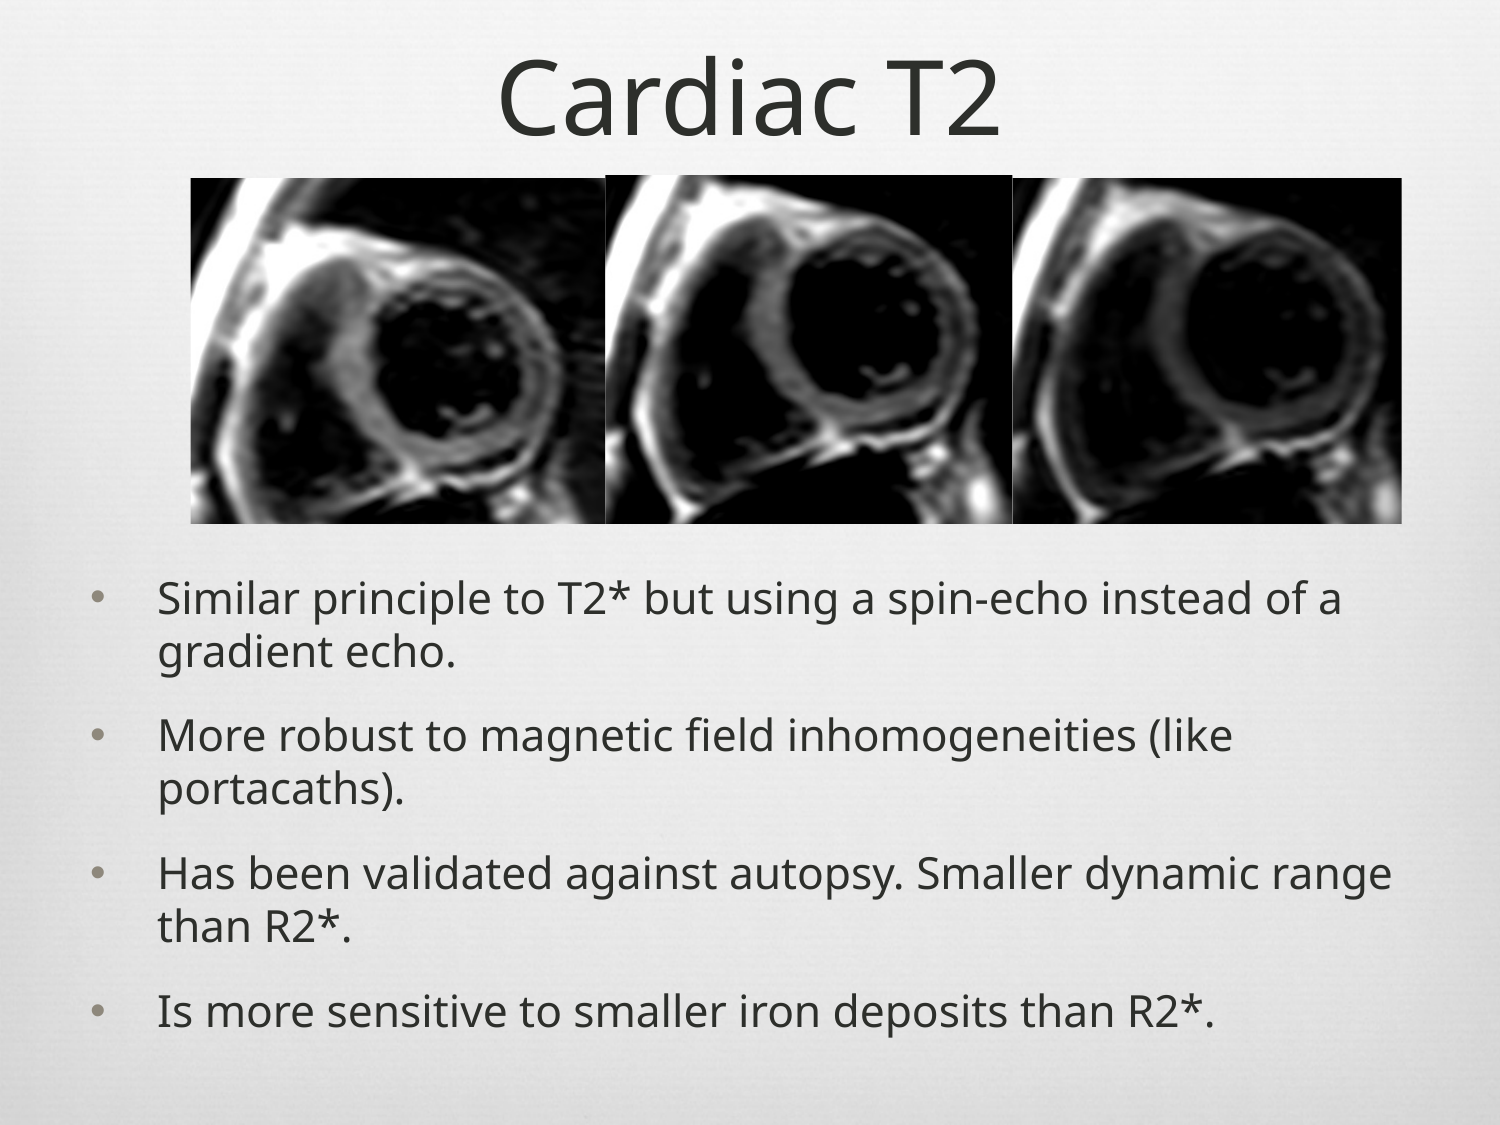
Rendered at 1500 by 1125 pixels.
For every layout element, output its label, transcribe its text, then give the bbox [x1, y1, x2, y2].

picture [189, 175, 1403, 524]
list Similar principle to T2* but using a spin-echo instead of a gradient echo. More robust to magnetic field inhomogeneities (like portacaths). Has been validated against autopsy. Smaller dynamic range than R2*. Is more sensitive to smaller iron deposits than R2*. [75, 562, 1425, 1047]
title Cardiac T2 [75, 0, 1425, 188]
